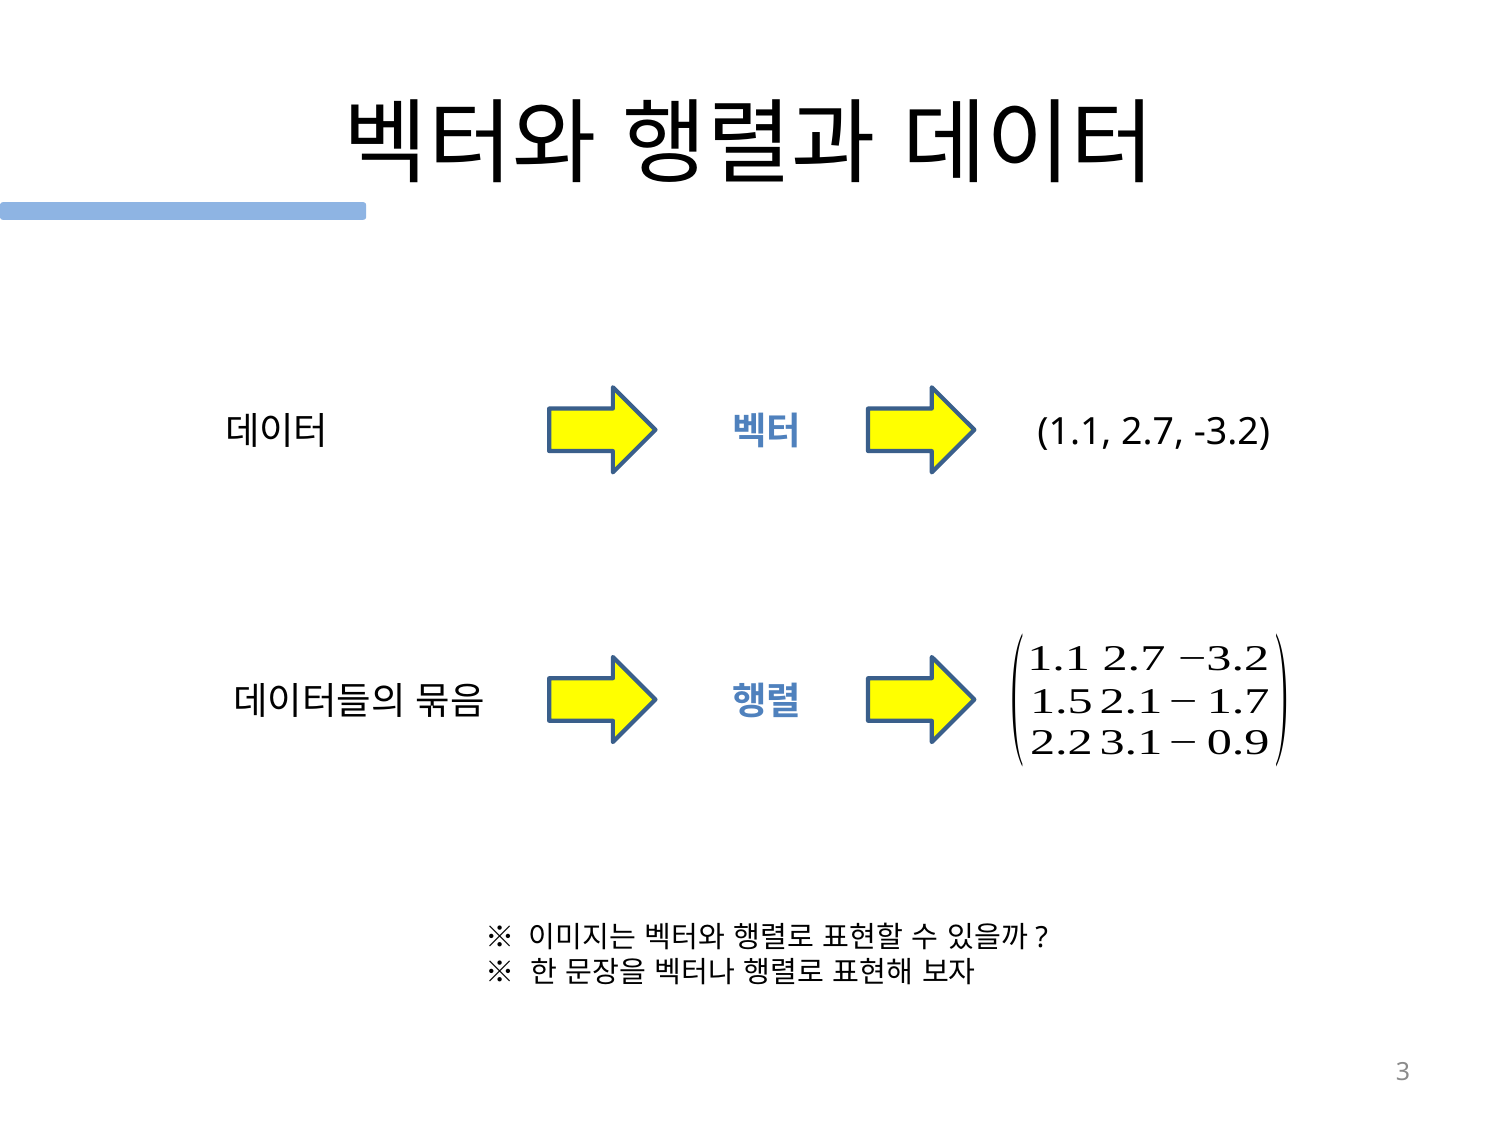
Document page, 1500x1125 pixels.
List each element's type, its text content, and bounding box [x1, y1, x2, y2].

text_box 데이터들의 묶음 [218, 669, 501, 729]
title 벡터와 행렬과 데이터 [75, 45, 1425, 233]
text_box (1.1, 2.7, -3.2) [1022, 399, 1285, 460]
text_box 행렬 [717, 669, 817, 729]
text_box [0, 200, 369, 222]
text_box [547, 385, 658, 475]
text_box ※ 이미지는 벡터와 행렬로 표현할 수 있을까? ※ 한 문장을 벡터나 행렬로 표현해 보자 [470, 911, 1064, 996]
text_box [547, 655, 658, 745]
text_box 데이터 [210, 399, 344, 460]
slide_number 3 [1074, 1042, 1425, 1103]
text_box 벡터 [717, 399, 817, 460]
text_box [865, 655, 977, 745]
text_box [865, 385, 977, 475]
